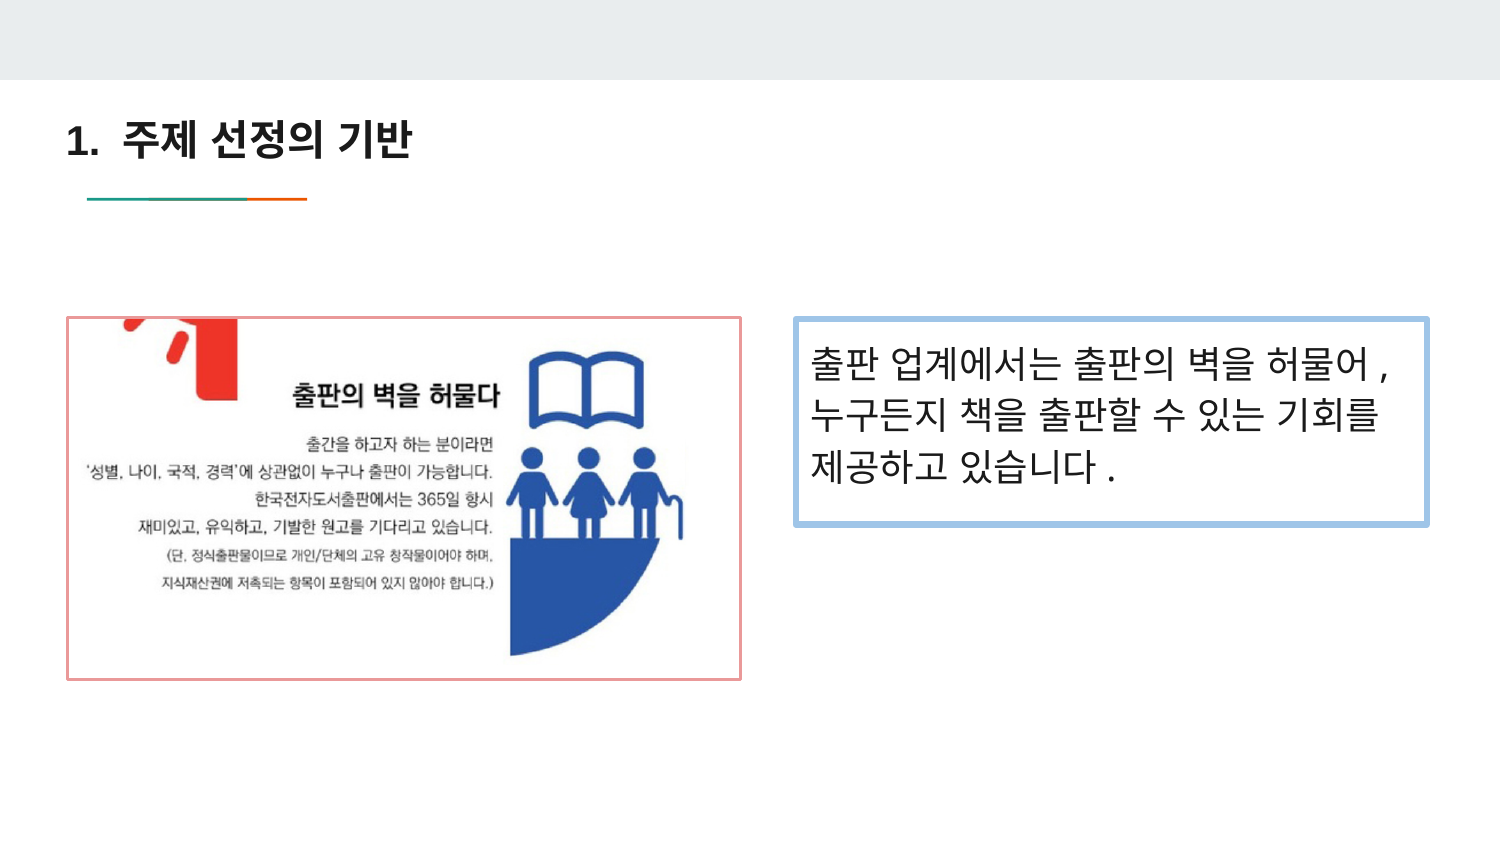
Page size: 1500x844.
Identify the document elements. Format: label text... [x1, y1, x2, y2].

title 출판 업계에서는 출판의 벽을 허물어, 누구든지 책을 출판할 수 있는 기회를 제공하고 있습니다. [795, 319, 1427, 525]
text_box 1. 주제 선정의 기반 [50, 91, 506, 179]
text_box [105, 80, 986, 184]
picture [68, 318, 739, 678]
